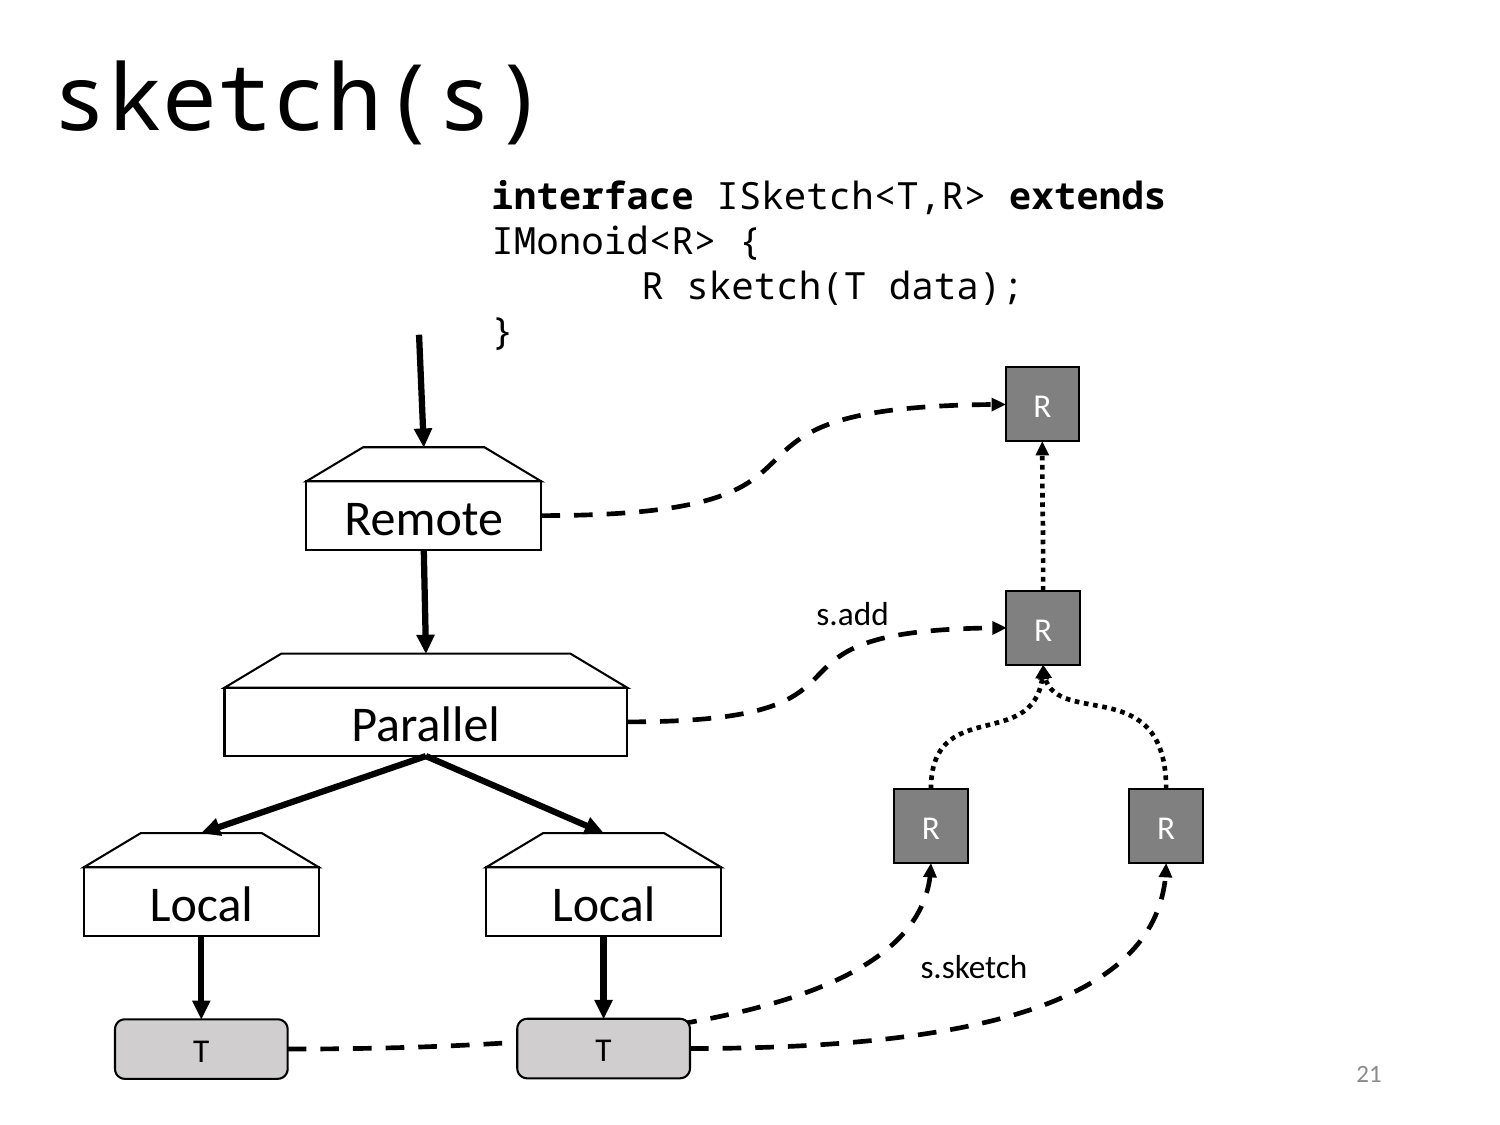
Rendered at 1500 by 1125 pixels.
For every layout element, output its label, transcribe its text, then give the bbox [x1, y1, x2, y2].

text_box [224, 653, 628, 757]
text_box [541, 404, 1006, 516]
text_box R [1128, 788, 1204, 864]
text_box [306, 447, 542, 550]
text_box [627, 627, 1007, 722]
text_box s.add [801, 584, 1067, 640]
title sketch(s) [37, 18, 1402, 183]
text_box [1042, 665, 1167, 789]
text_box interface ISketch<T,R> extends IMonoid<R> { R sketch(T data); } [476, 164, 1402, 360]
text_box T [516, 1049, 692, 1080]
text_box T [113, 1018, 289, 1080]
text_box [83, 833, 319, 936]
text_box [201, 756, 425, 834]
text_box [931, 863, 1167, 1049]
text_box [924, 670, 1042, 784]
text_box R [893, 788, 969, 863]
text_box R [1005, 366, 1080, 442]
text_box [485, 833, 722, 863]
slide_number 21 [1059, 1042, 1397, 1103]
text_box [287, 863, 931, 1049]
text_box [419, 334, 424, 448]
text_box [425, 757, 604, 834]
text_box R [1007, 590, 1081, 666]
